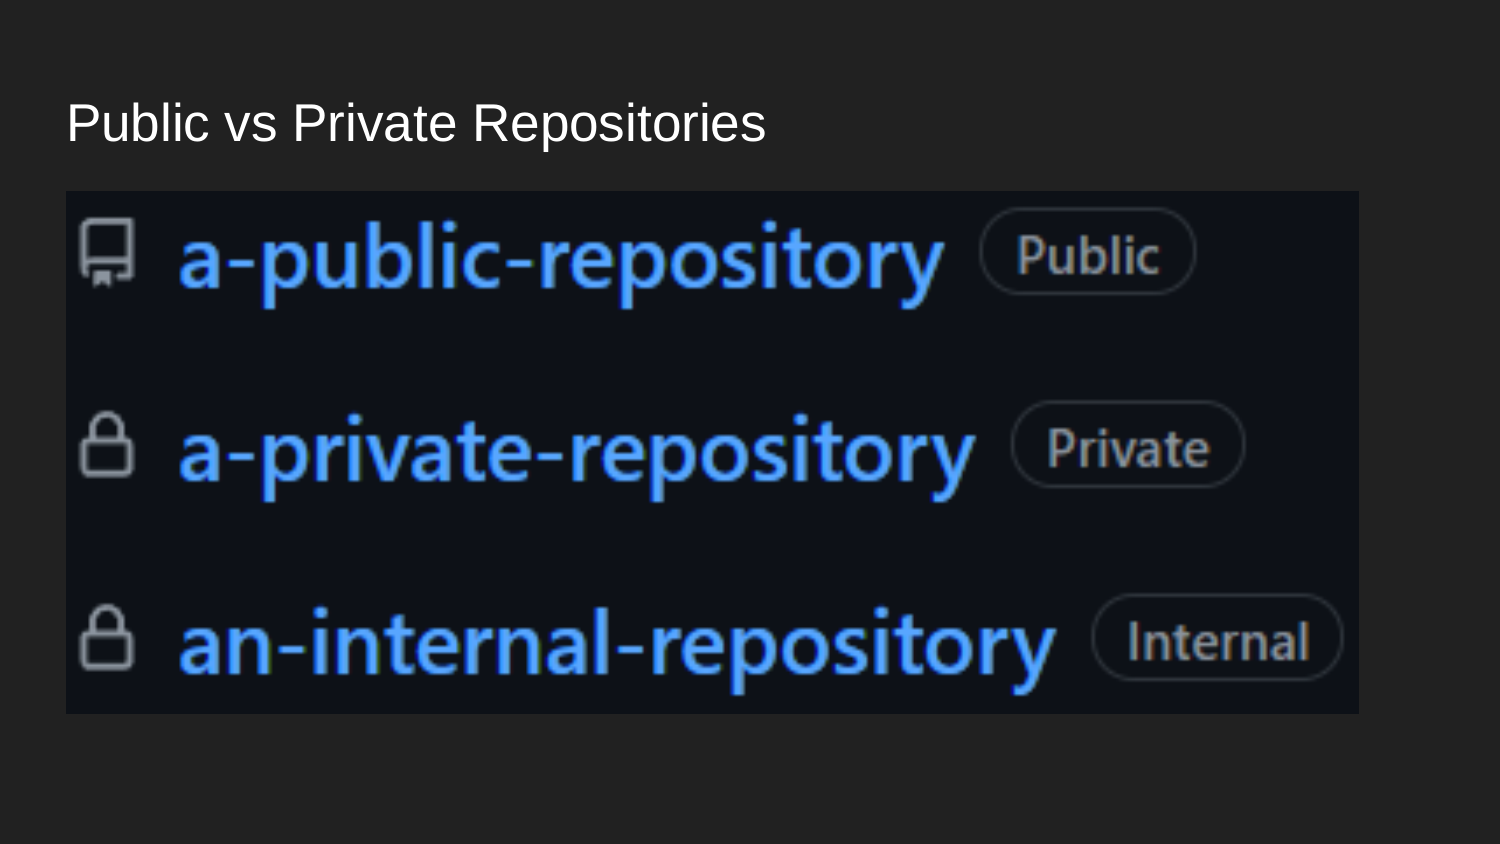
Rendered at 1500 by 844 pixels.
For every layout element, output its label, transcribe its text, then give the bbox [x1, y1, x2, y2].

picture [66, 191, 1359, 715]
title Public vs Private Repositories [51, 72, 1449, 167]
